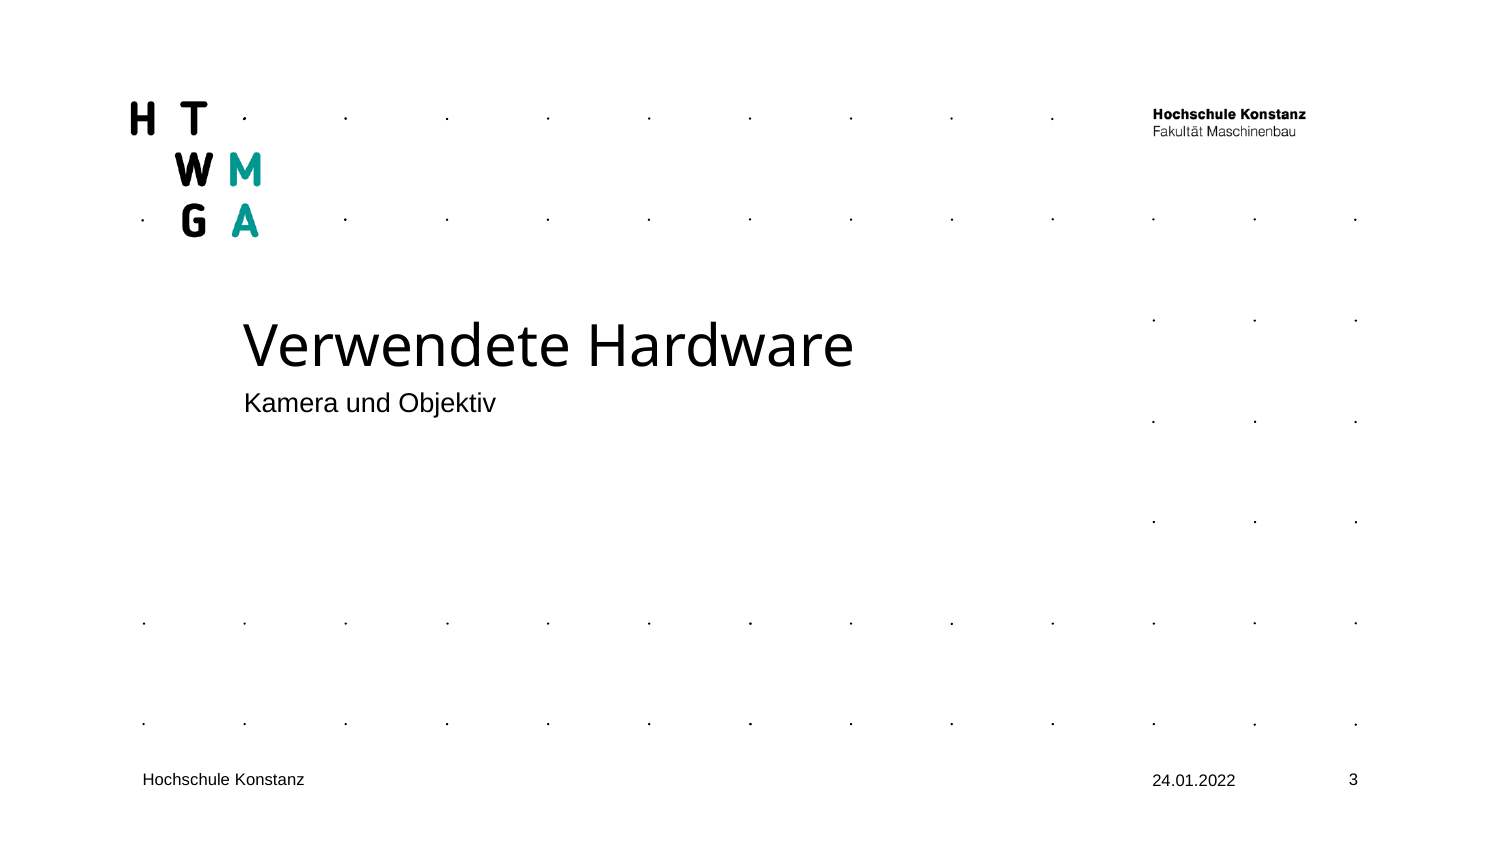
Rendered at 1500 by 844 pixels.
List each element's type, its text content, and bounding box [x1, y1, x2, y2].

picture [1102, 67, 1462, 273]
picture [91, 67, 296, 271]
list Kamera und Objektiv [229, 378, 1154, 426]
list Verwendete Hardware [229, 300, 1154, 375]
